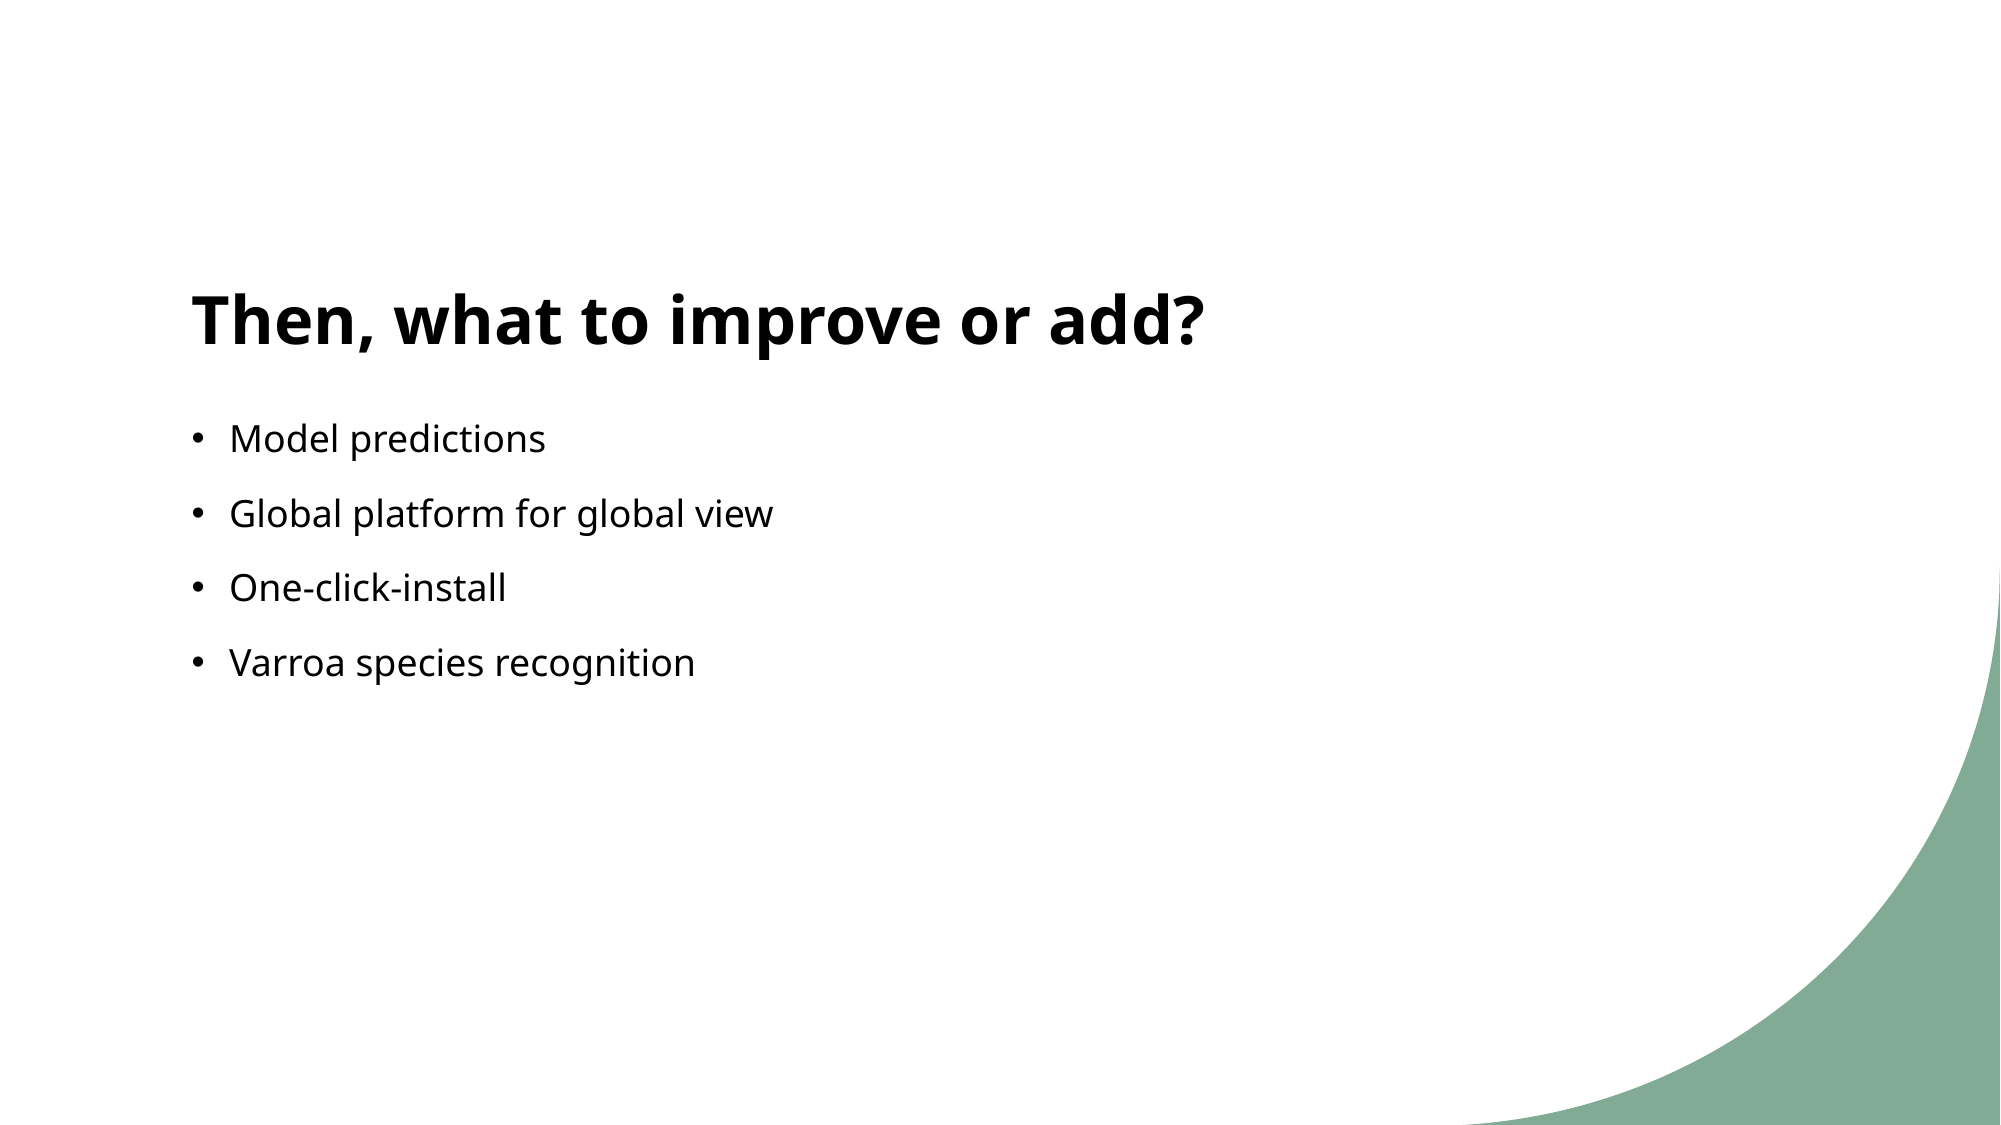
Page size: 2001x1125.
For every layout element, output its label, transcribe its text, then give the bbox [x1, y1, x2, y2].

title Then, what to improve or add? [176, 118, 1809, 366]
list Model predictions Global platform for global view One-click-install Varroa species recognition [176, 398, 1809, 975]
